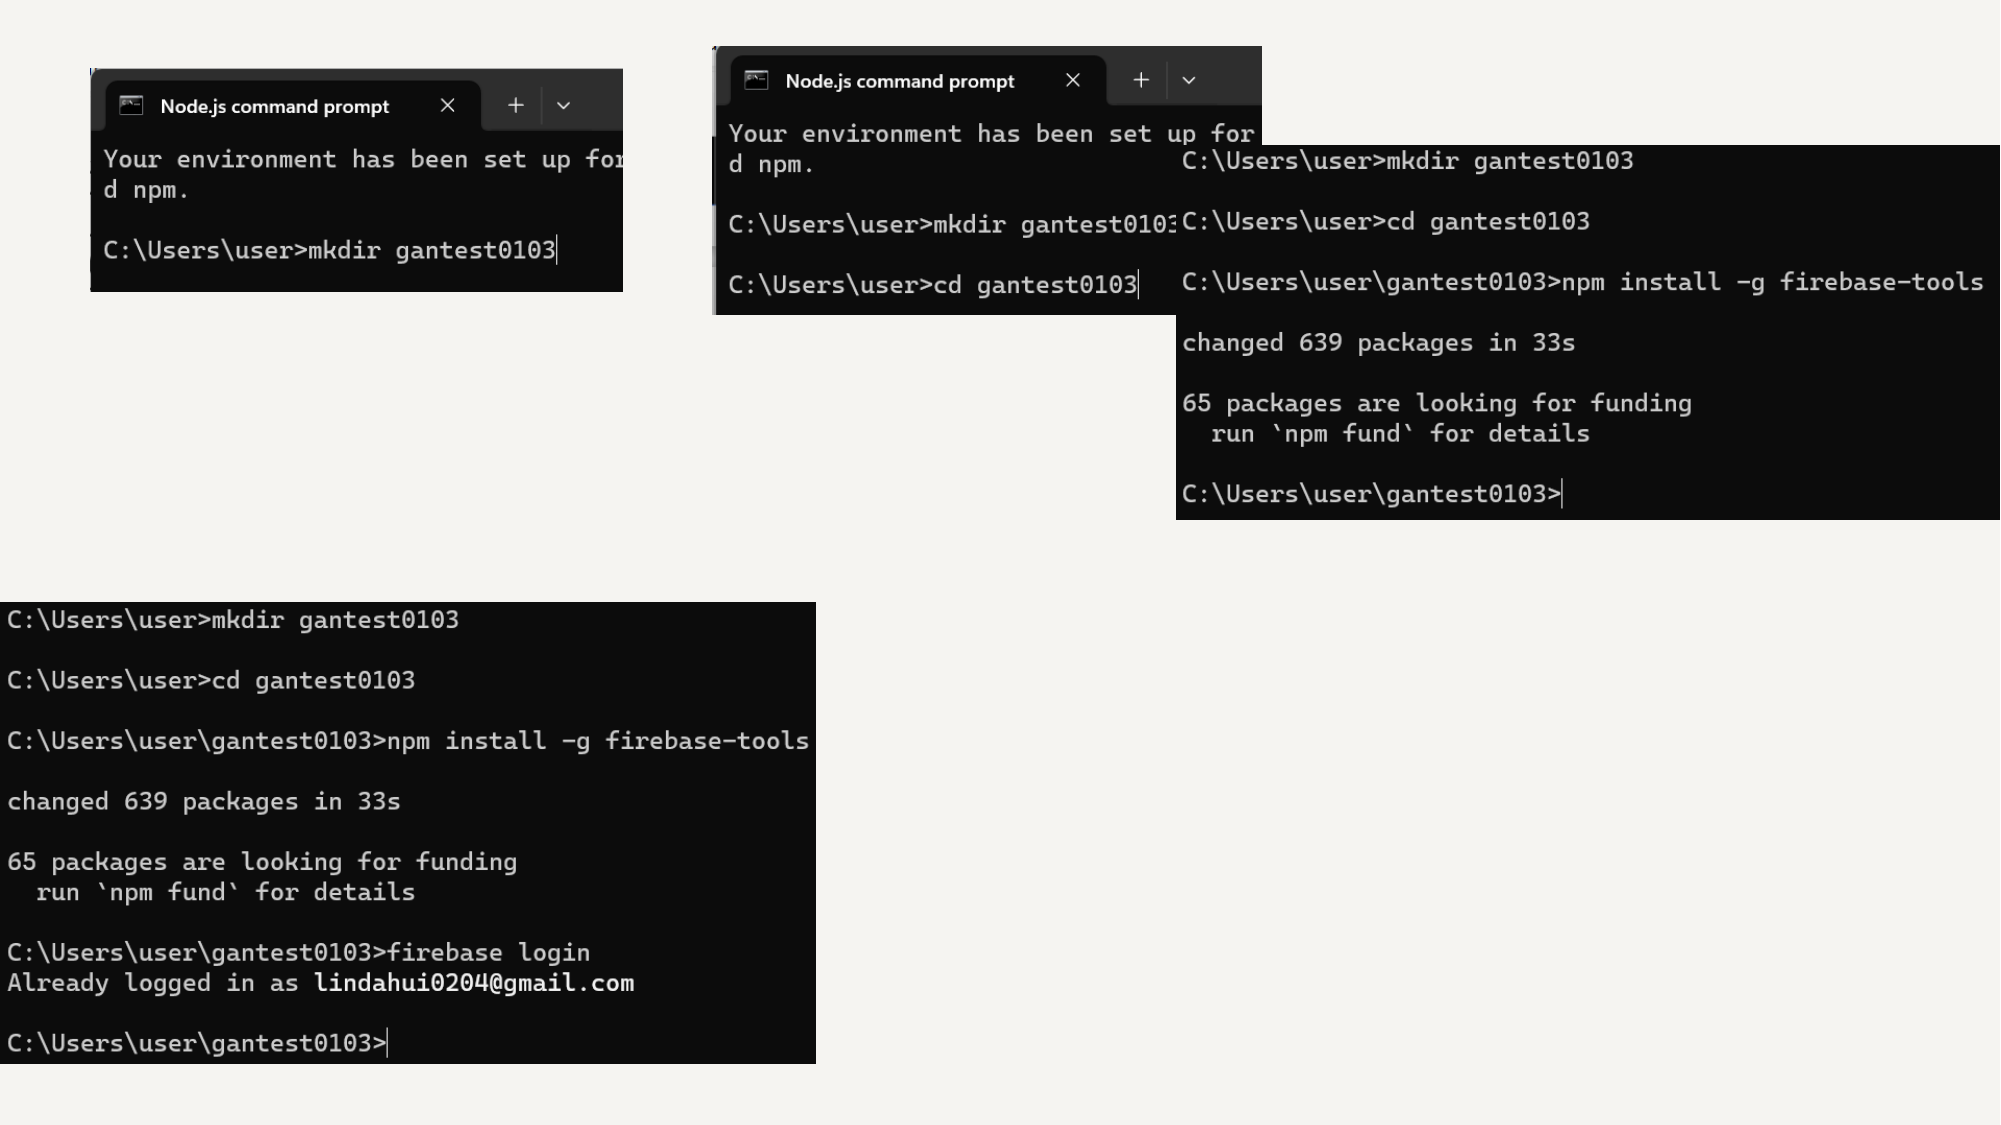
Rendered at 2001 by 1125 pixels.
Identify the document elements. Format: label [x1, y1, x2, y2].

text_box [0, 0, 2000, 1125]
picture [90, 68, 623, 292]
picture [0, 602, 816, 1064]
picture [712, 46, 2000, 520]
